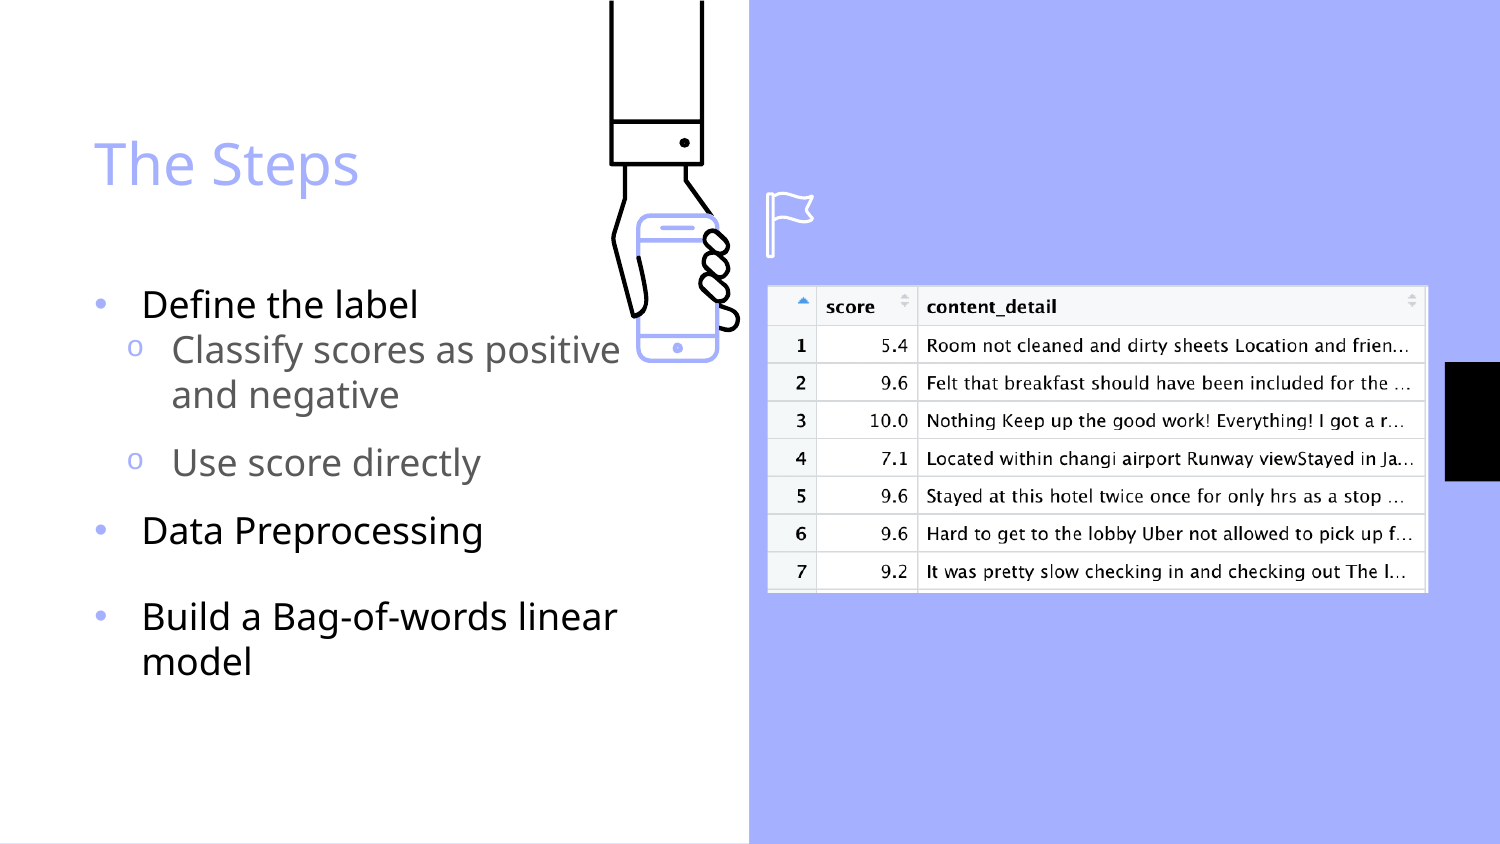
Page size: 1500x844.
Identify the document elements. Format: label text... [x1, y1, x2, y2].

text_box Build a Bag-of-words linear model [79, 585, 742, 691]
slide_number 36 [1444, 362, 1500, 482]
picture [767, 285, 1429, 593]
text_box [767, 193, 813, 257]
text_box Define the label Classify scores as positive and negative Use score directly [79, 251, 668, 491]
text_box Data Preprocessing [79, 499, 742, 560]
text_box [608, 0, 743, 364]
list The Steps [79, 112, 424, 226]
